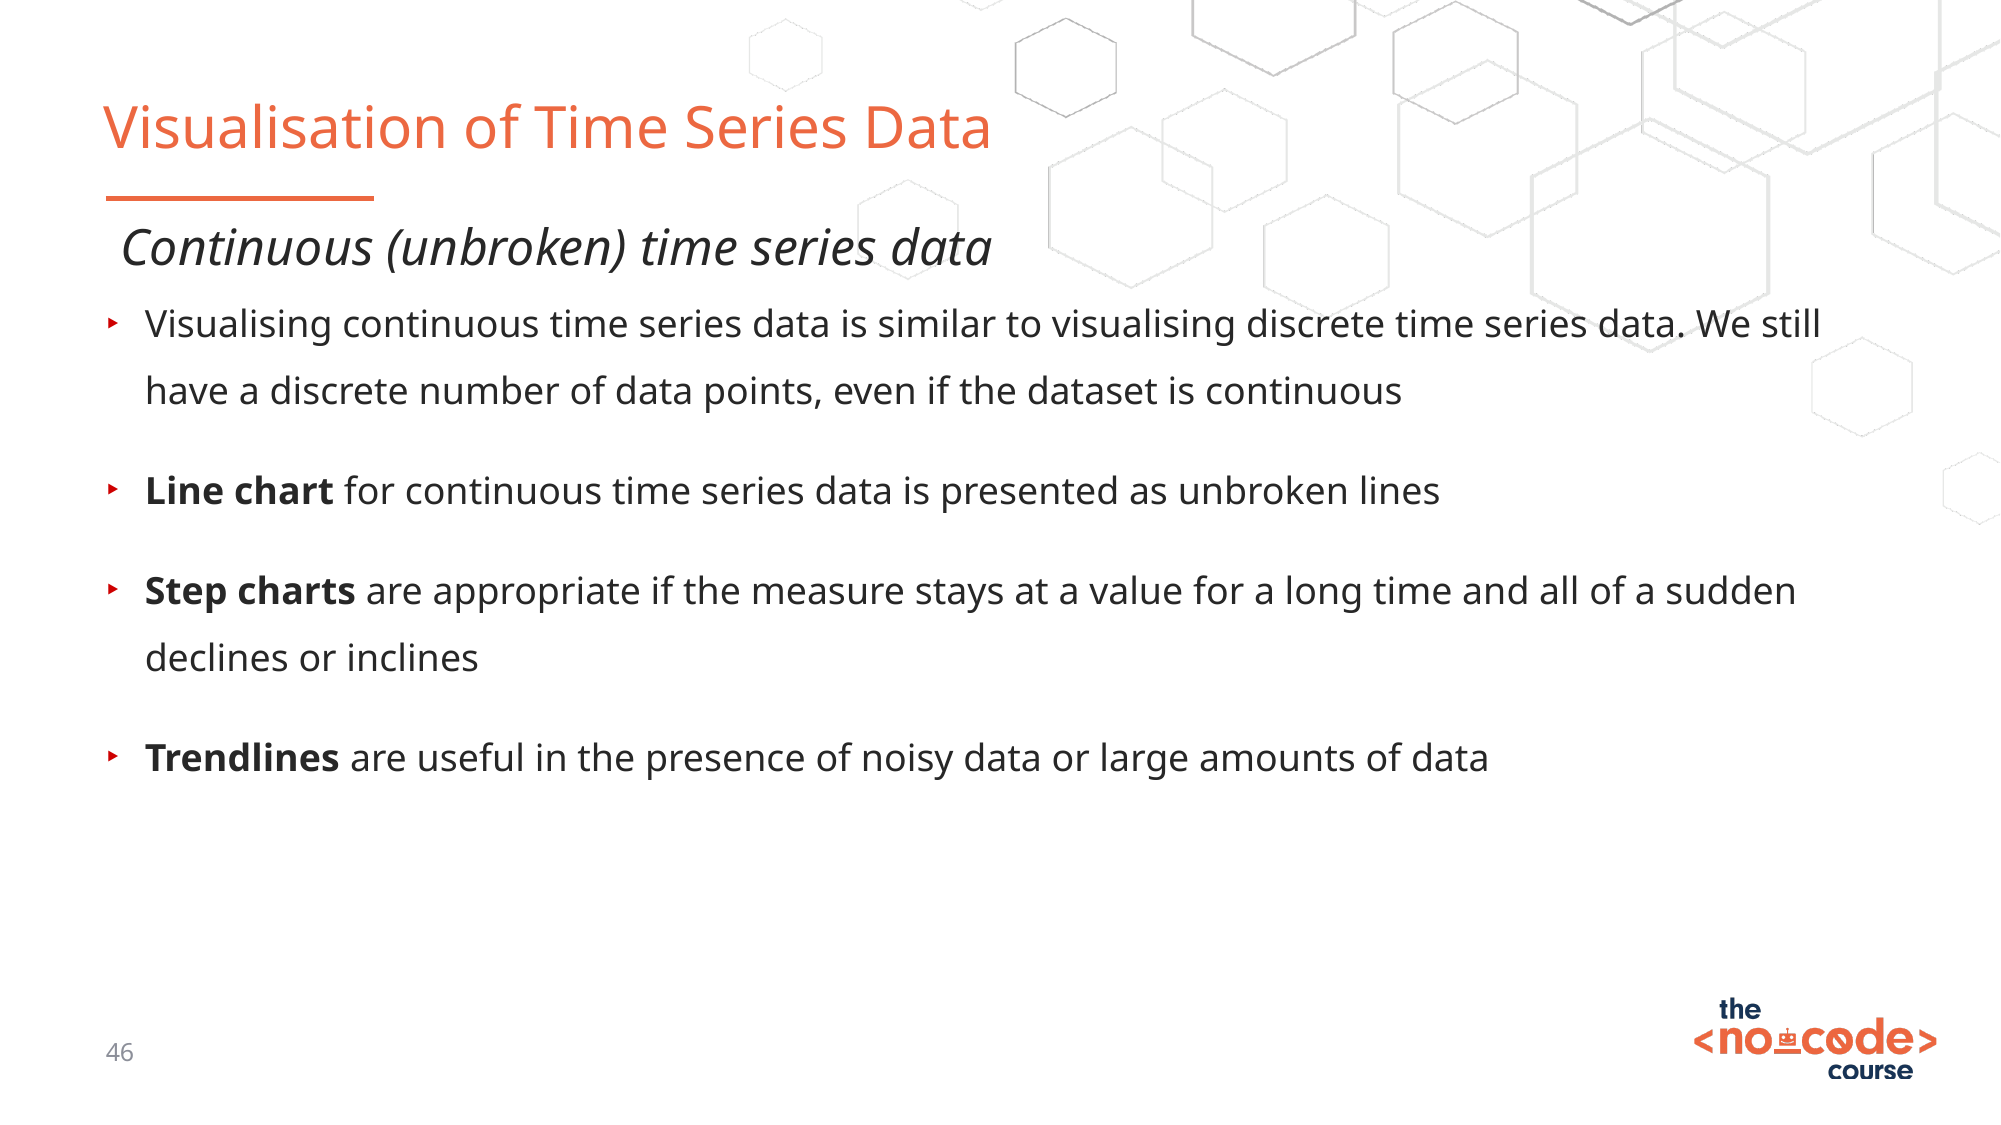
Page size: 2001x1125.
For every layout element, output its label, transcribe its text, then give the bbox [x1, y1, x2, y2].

list Visualising continuous time series data is similar to visualising discrete time series data. We still have a discrete number of data points, even if the dataset is continuous Line chart for continuous time series data is presented as unbroken lines Step charts are appropriate if the measure stays at a value for a long time and all of a sudden declines or inclines Trendlines are useful in the presence of noisy data or large amounts of data [105, 301, 1895, 917]
slide_number 46 [105, 1023, 556, 1084]
text_box Continuous (unbroken) time series data [103, 209, 1977, 301]
title Visualisation of Time Series Data [103, 59, 1935, 199]
